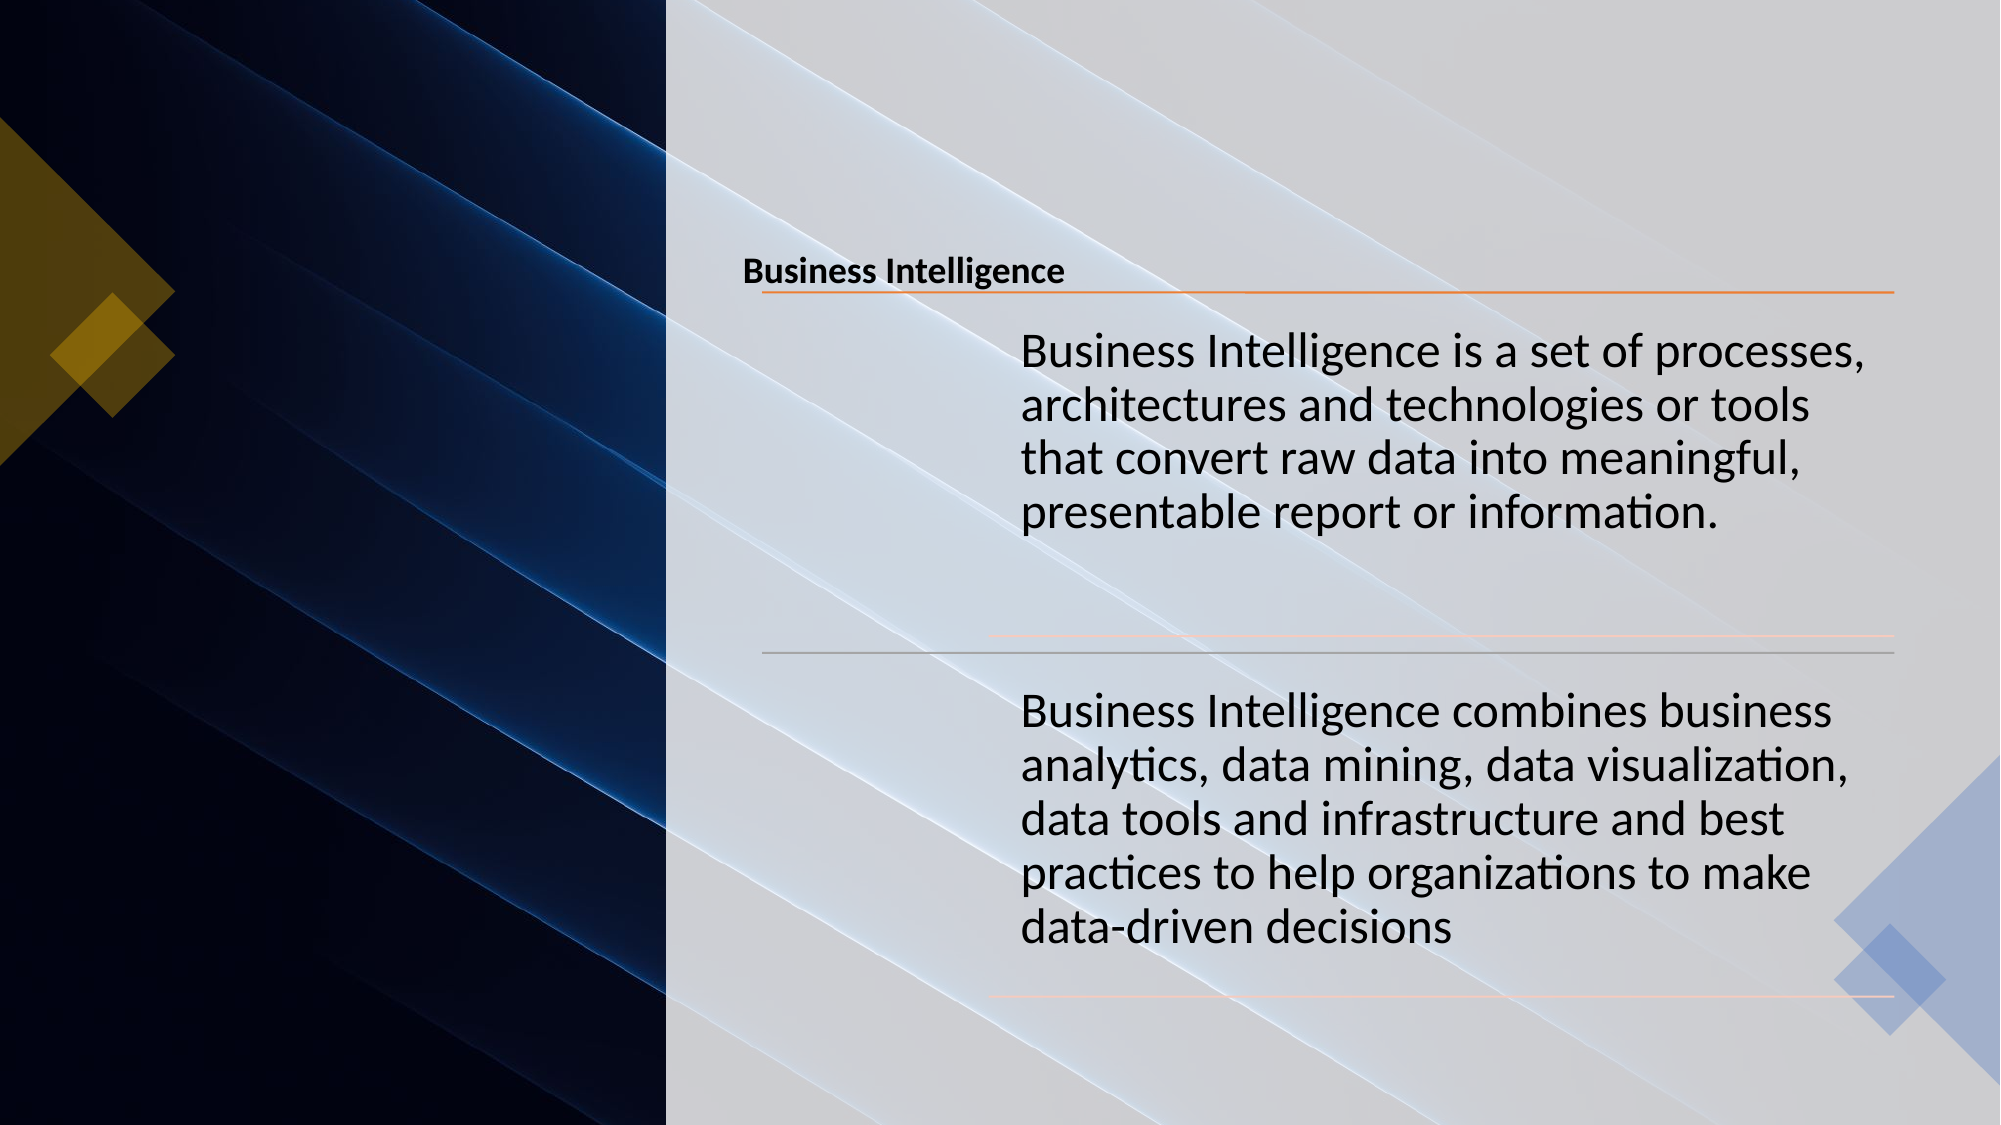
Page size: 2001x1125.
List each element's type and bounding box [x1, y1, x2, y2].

picture [0, 0, 2000, 1125]
text_box [762, 292, 1895, 1014]
text_box [0, 116, 176, 466]
